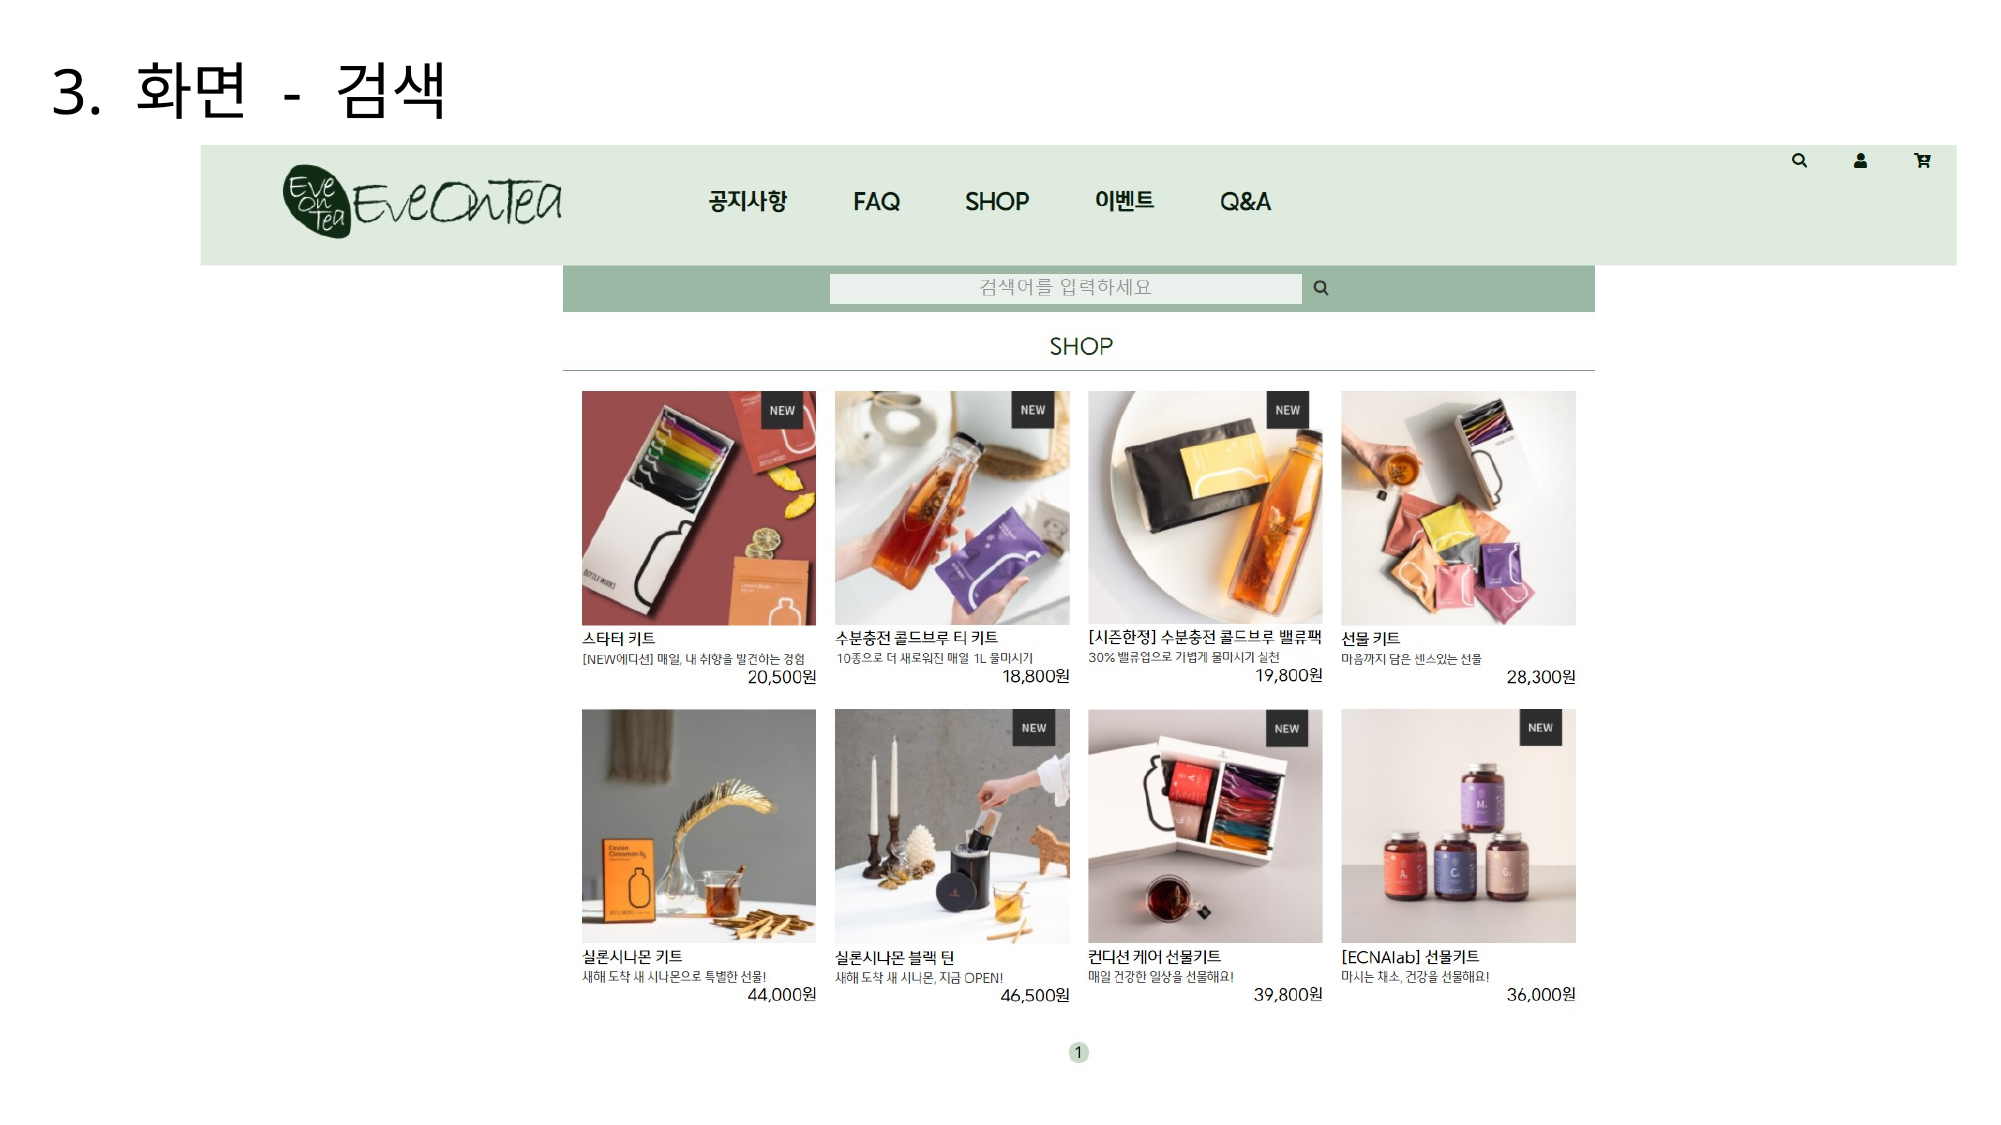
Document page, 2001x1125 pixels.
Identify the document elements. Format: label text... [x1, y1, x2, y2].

title 3. 화면 - 검색 [36, 42, 563, 146]
picture [200, 145, 1957, 1099]
